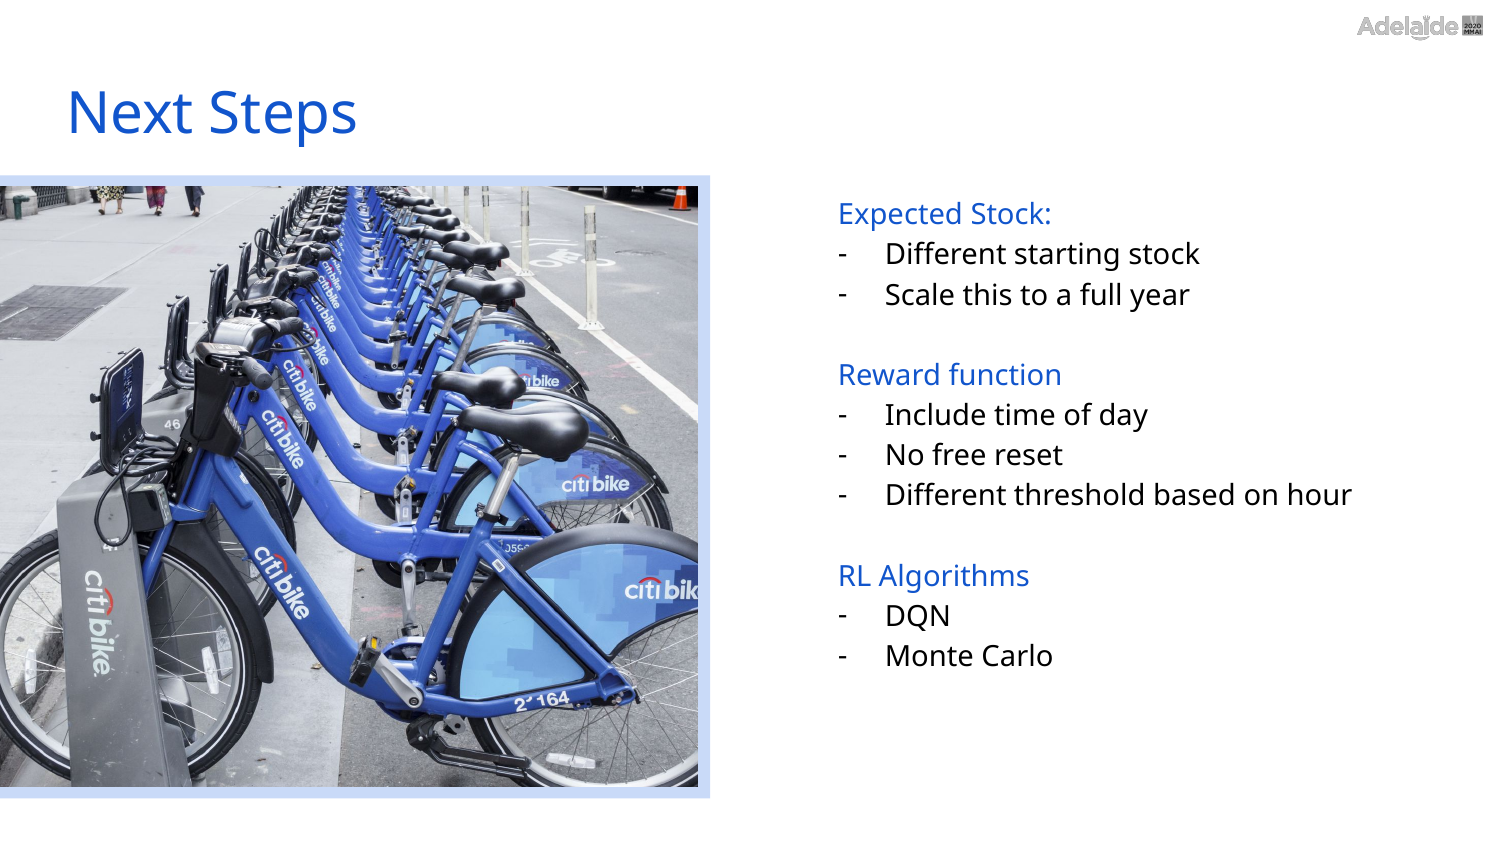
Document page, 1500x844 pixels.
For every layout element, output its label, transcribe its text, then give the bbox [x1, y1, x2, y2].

picture [0, 185, 699, 787]
title Next Steps [51, 60, 1449, 155]
text_box Expected Stock: Different starting stock Scale this to a full year Reward function Include time of day No free reset Different threshold based on hour RL Algorithms DQN Monte Carlo [822, 175, 1472, 811]
text_box [0, 175, 711, 799]
picture [1353, 7, 1490, 43]
